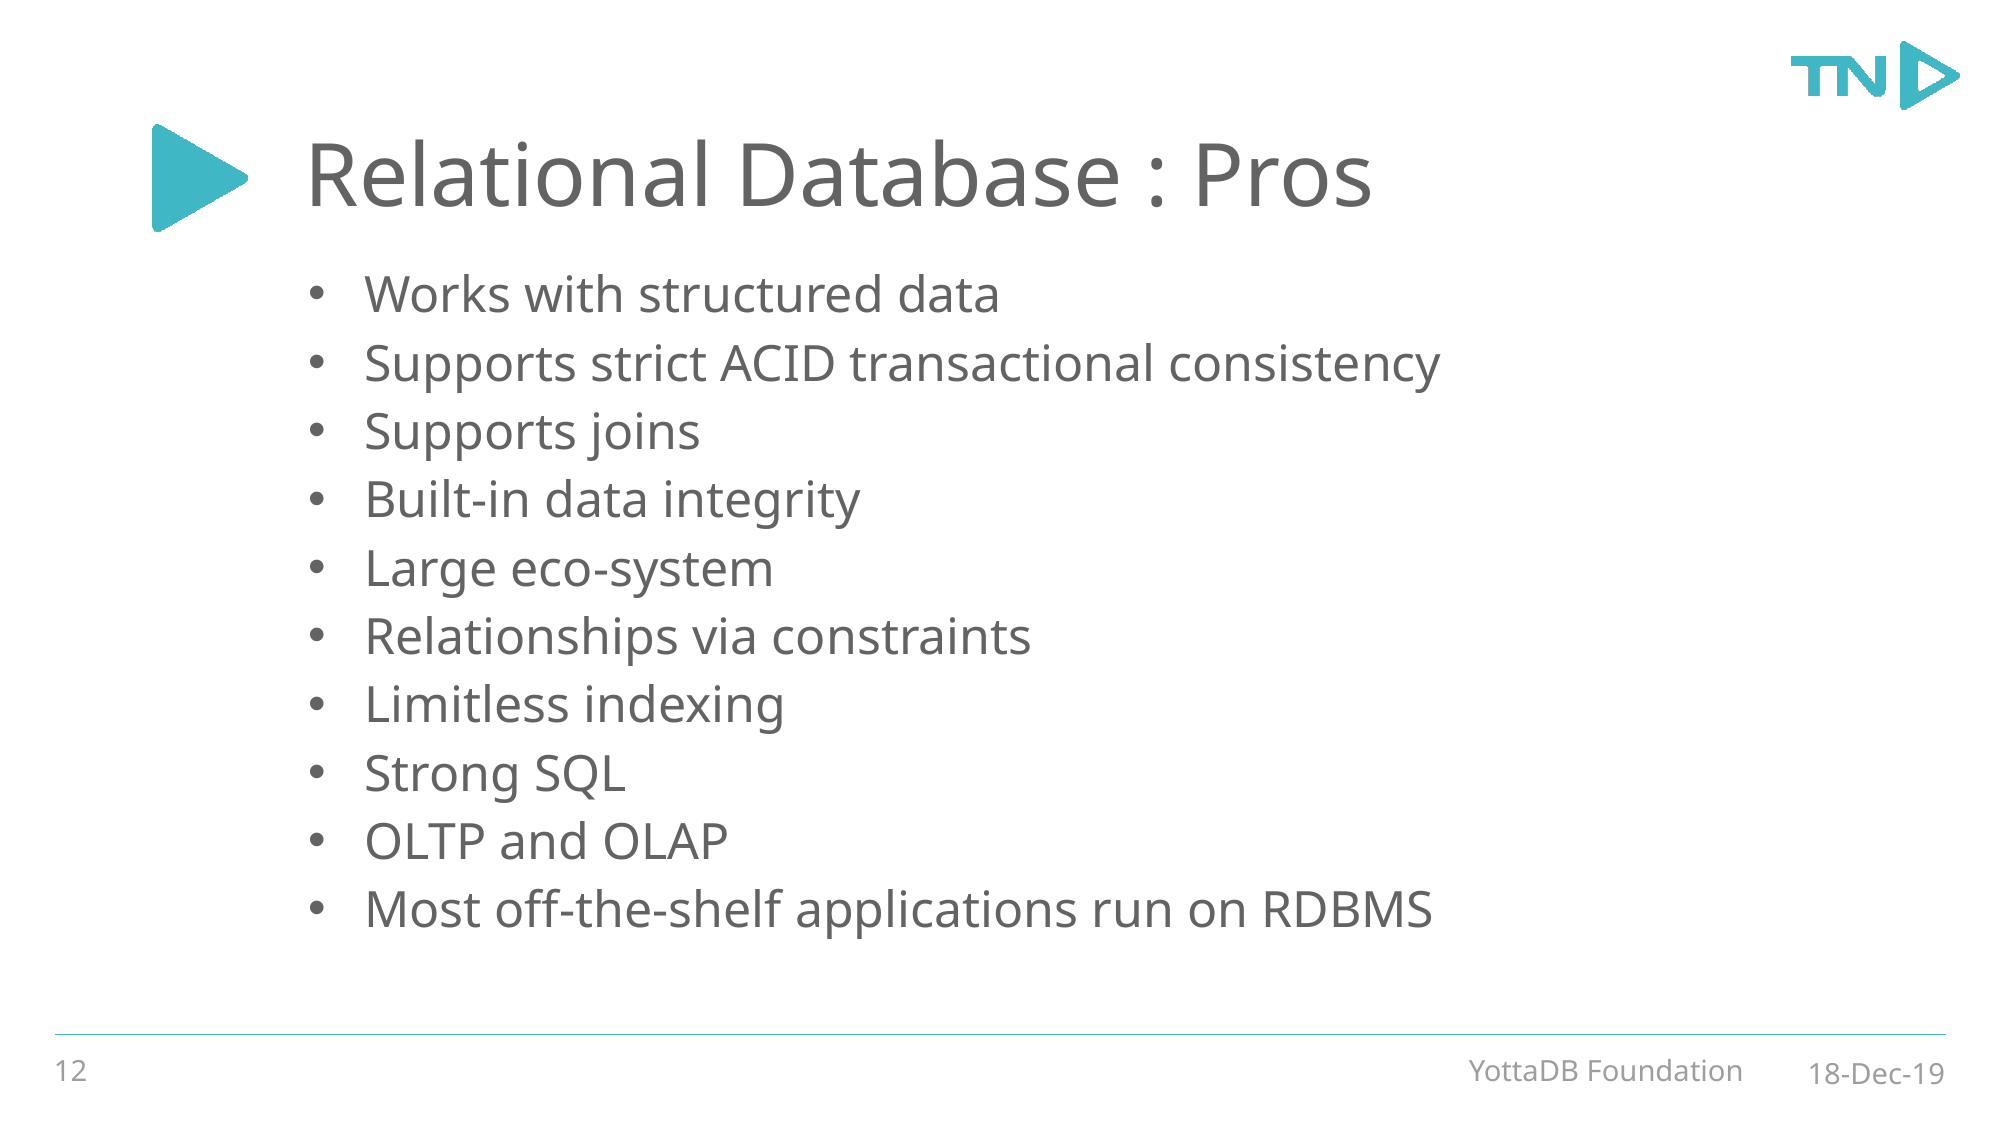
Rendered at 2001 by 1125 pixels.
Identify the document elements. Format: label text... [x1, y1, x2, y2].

slide_number 12 [39, 1042, 156, 1103]
list Works with structured data Supports strict ACID transactional consistency Supports joins Built-in data integrity Large eco-system Relationships via constraints Limitless indexing Strong SQL OLTP and OLAP Most off-the-shelf applications run on RDBMS [293, 255, 1590, 943]
picture [152, 124, 248, 232]
title Relational Database : Pros [289, 124, 1590, 232]
slide_number 18-Dec-19 [1762, 1042, 1961, 1103]
picture [1791, 41, 1960, 110]
footer YottaDB Foundation [1083, 1042, 1759, 1103]
